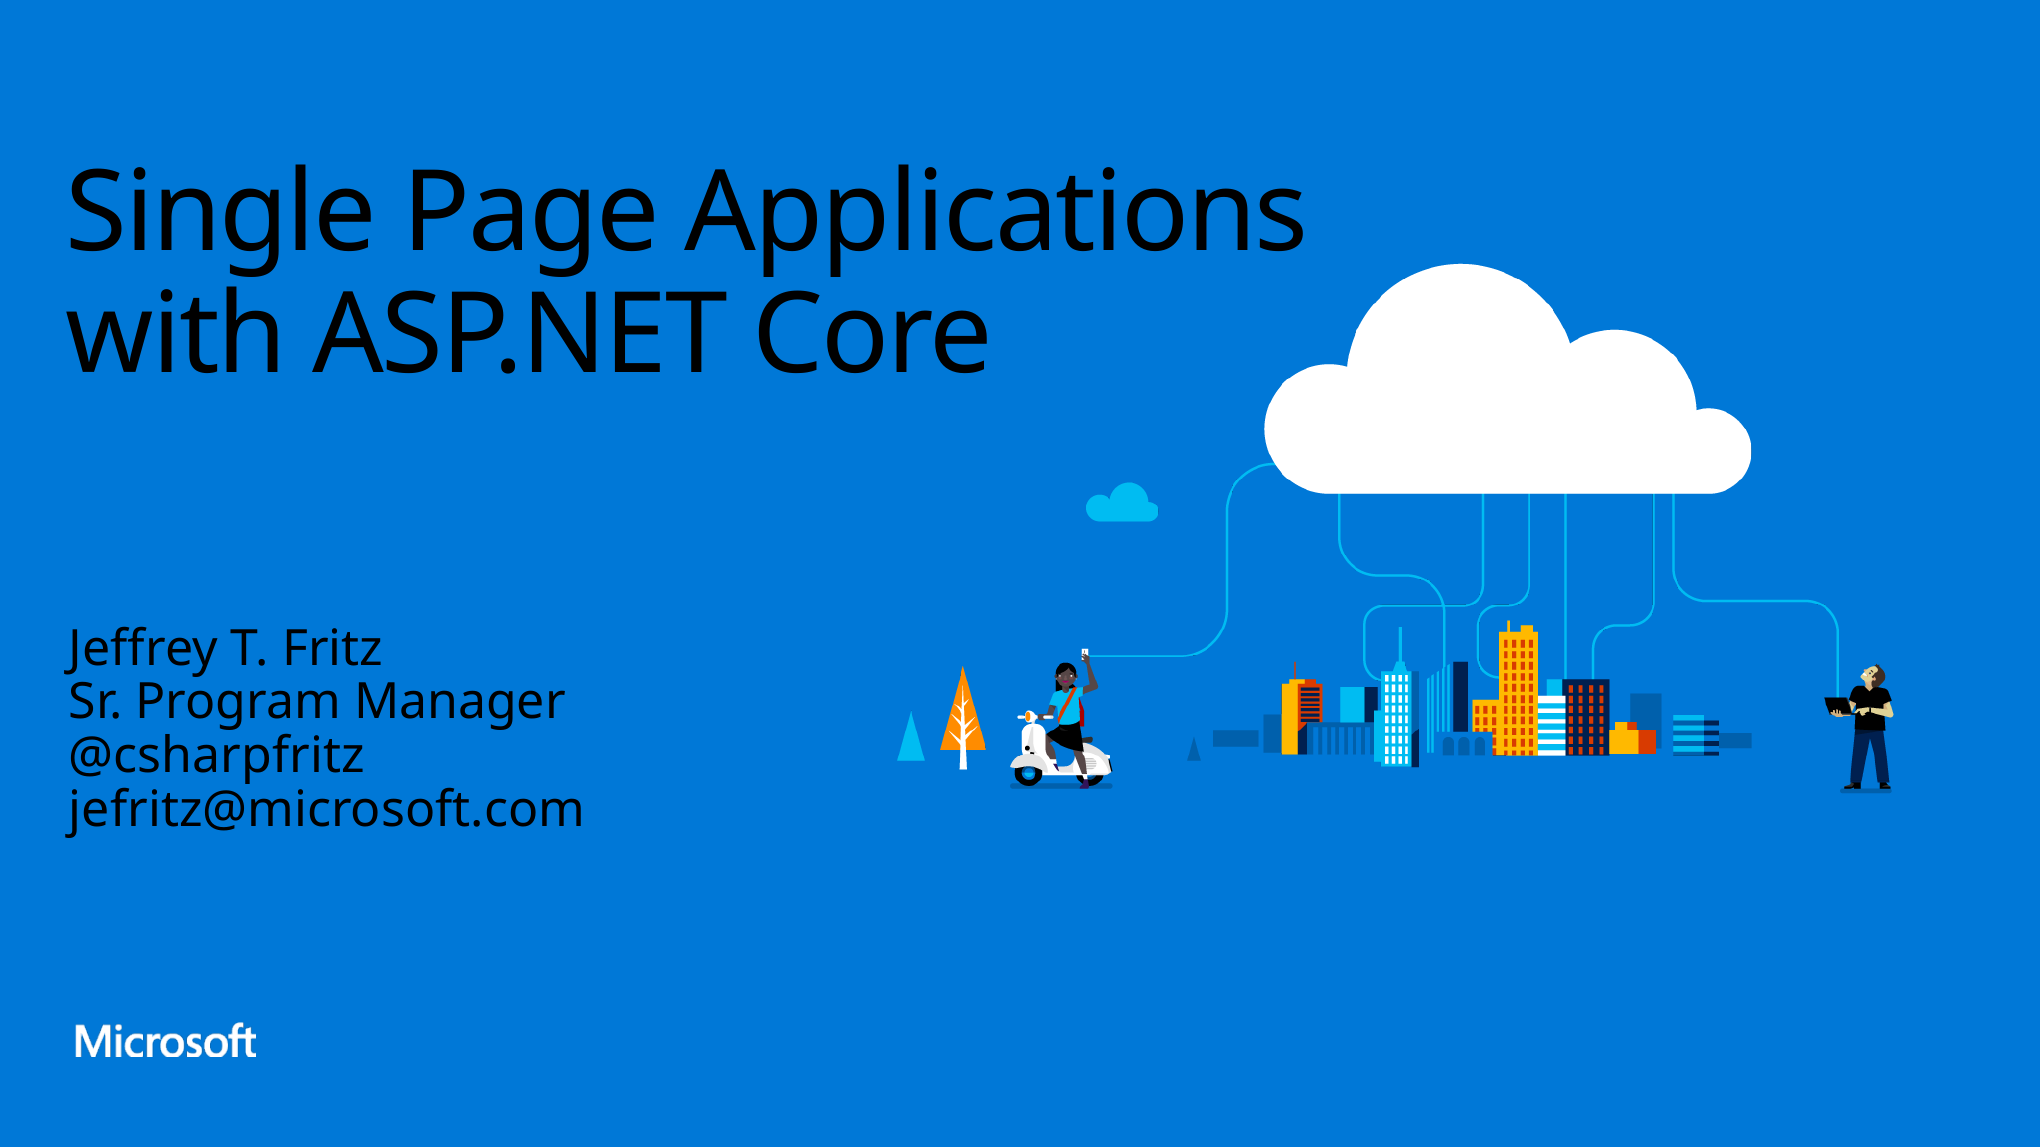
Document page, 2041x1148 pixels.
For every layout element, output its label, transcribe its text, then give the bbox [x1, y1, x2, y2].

list Jeffrey T. Fritz Sr. Program Manager @csharpfritz jefritz@microsoft.com [45, 603, 841, 770]
picture [75, 1022, 256, 1057]
picture [837, 228, 2041, 831]
title Single Page Applications with ASP.NET Core [41, 138, 1482, 469]
